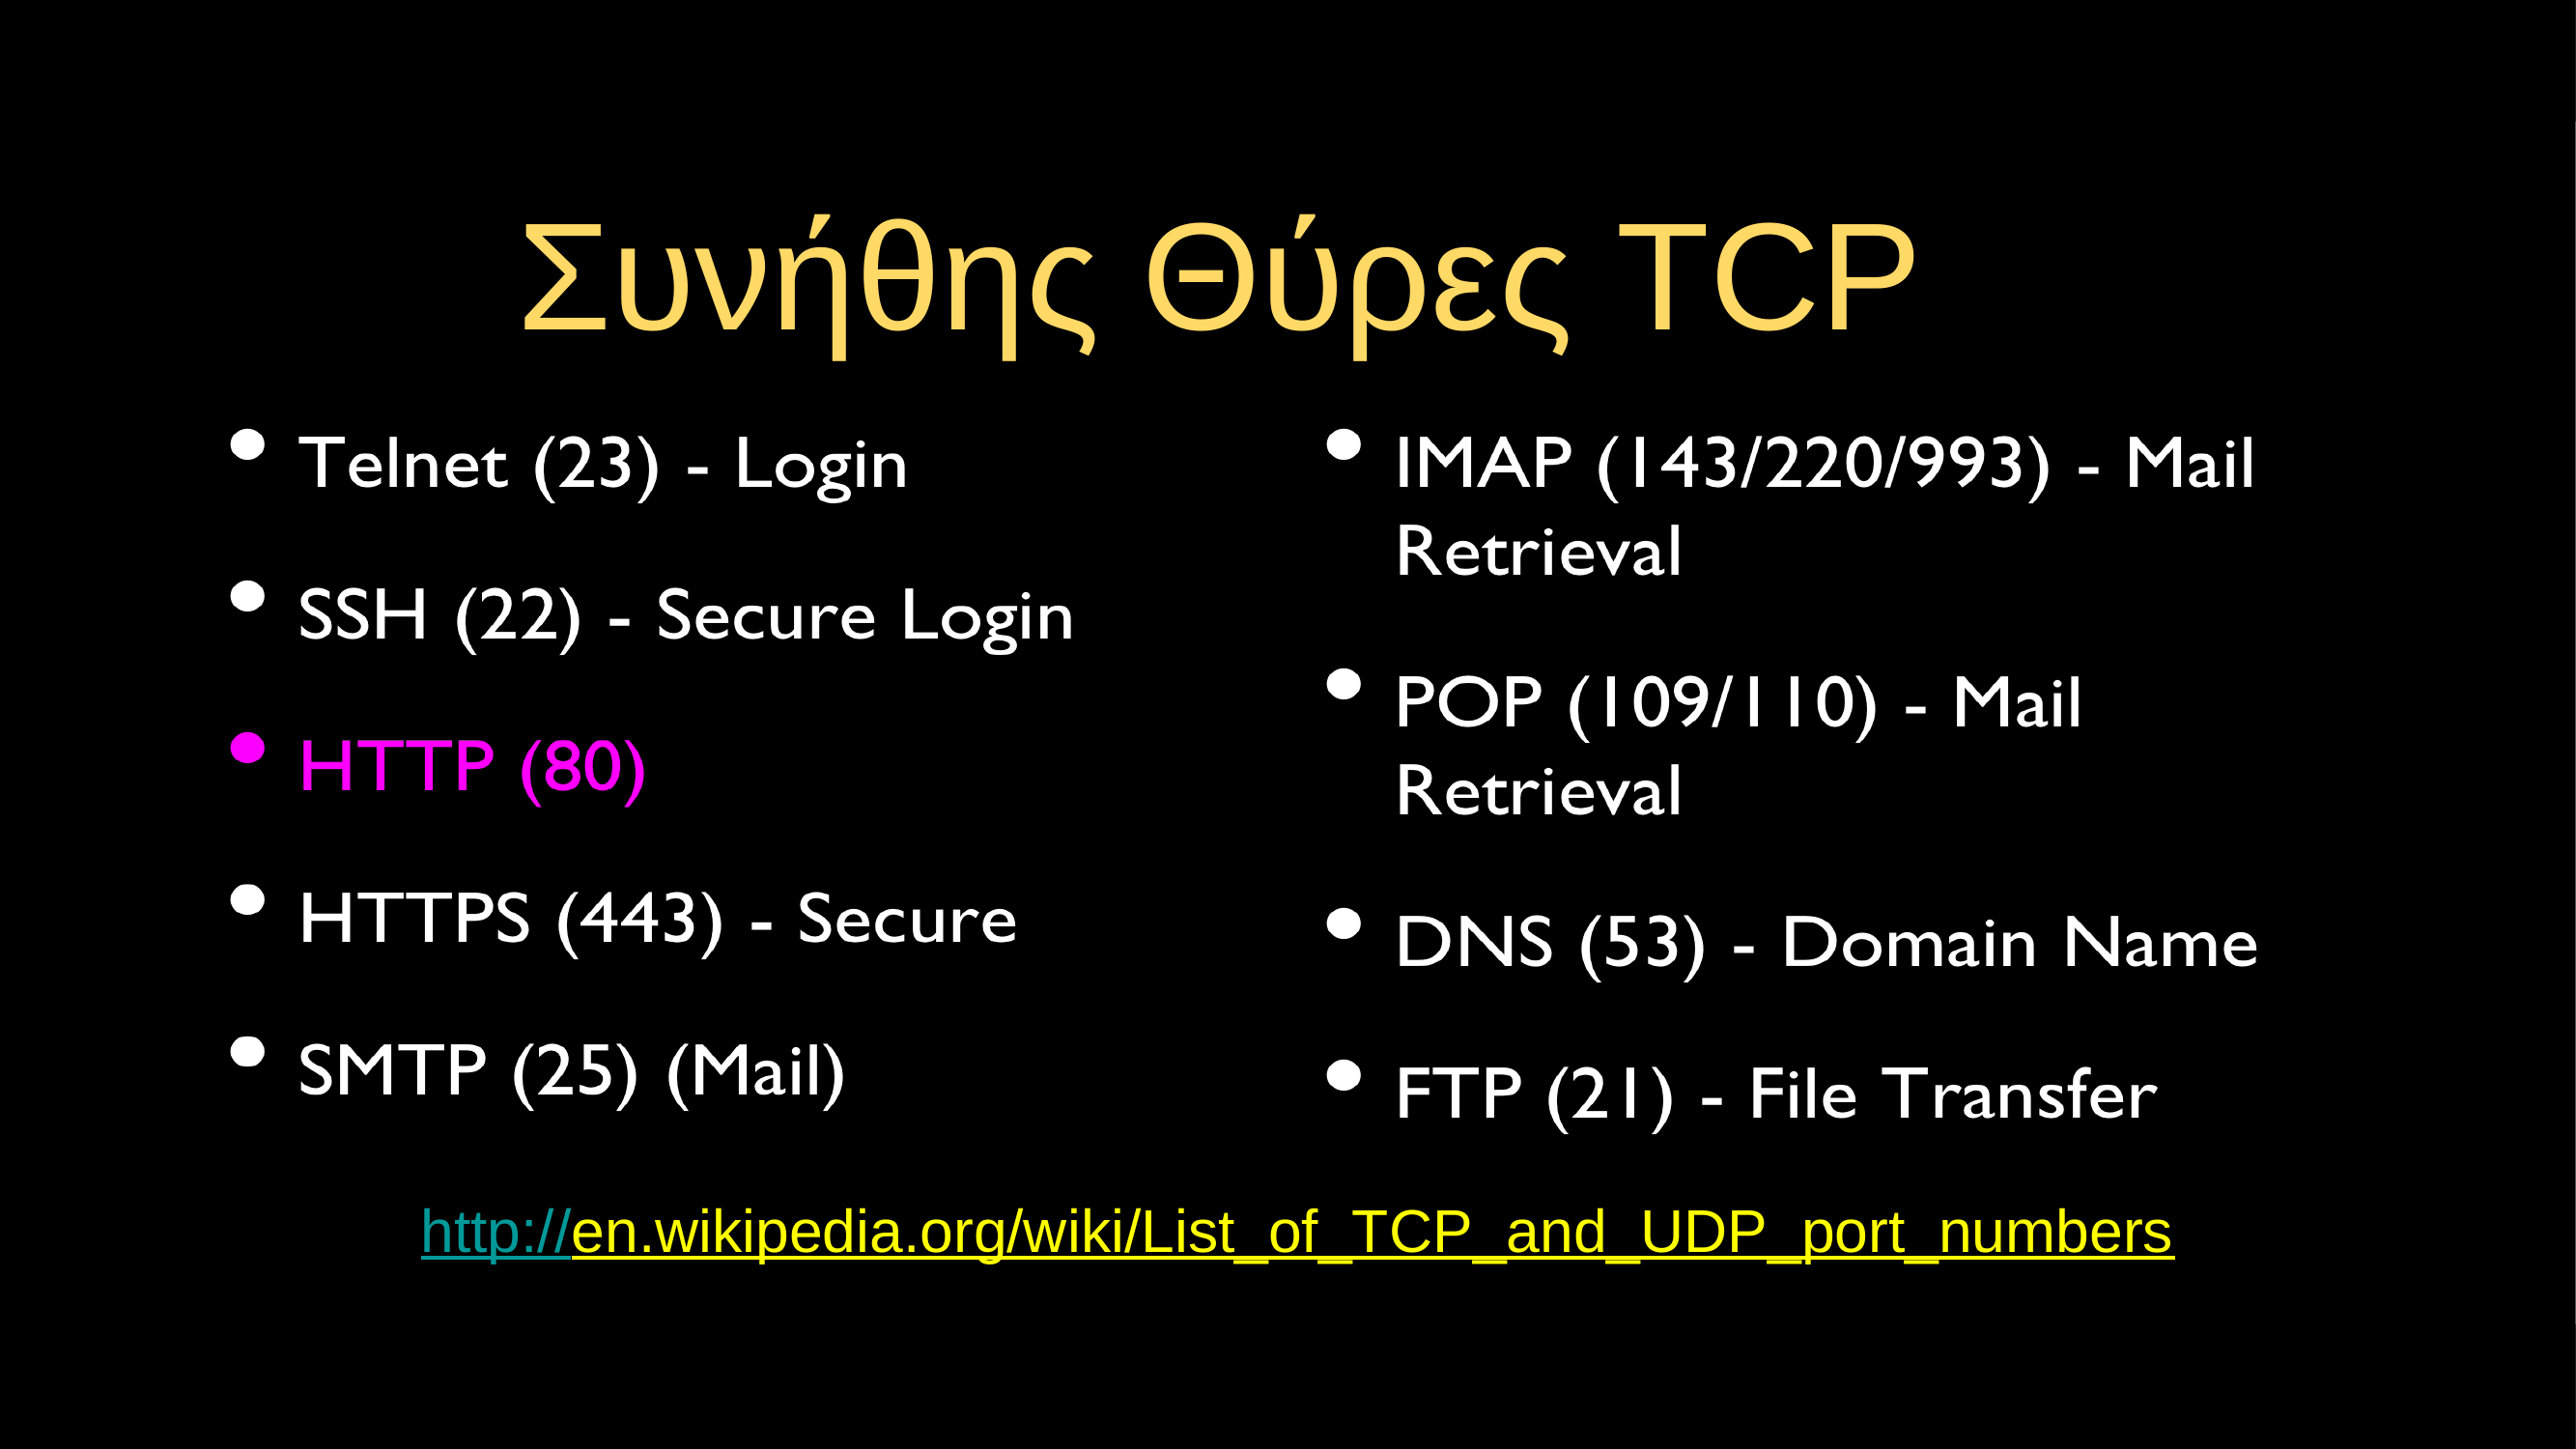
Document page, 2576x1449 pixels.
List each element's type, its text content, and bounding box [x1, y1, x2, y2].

title Συνήθης Θύρες TCP [183, 133, 2256, 367]
picture [182, 367, 2392, 1230]
text_box http://en.wikipedia.org/wiki/List_of_TCP_and_UDP_port_numbers [222, 1239, 2391, 1281]
